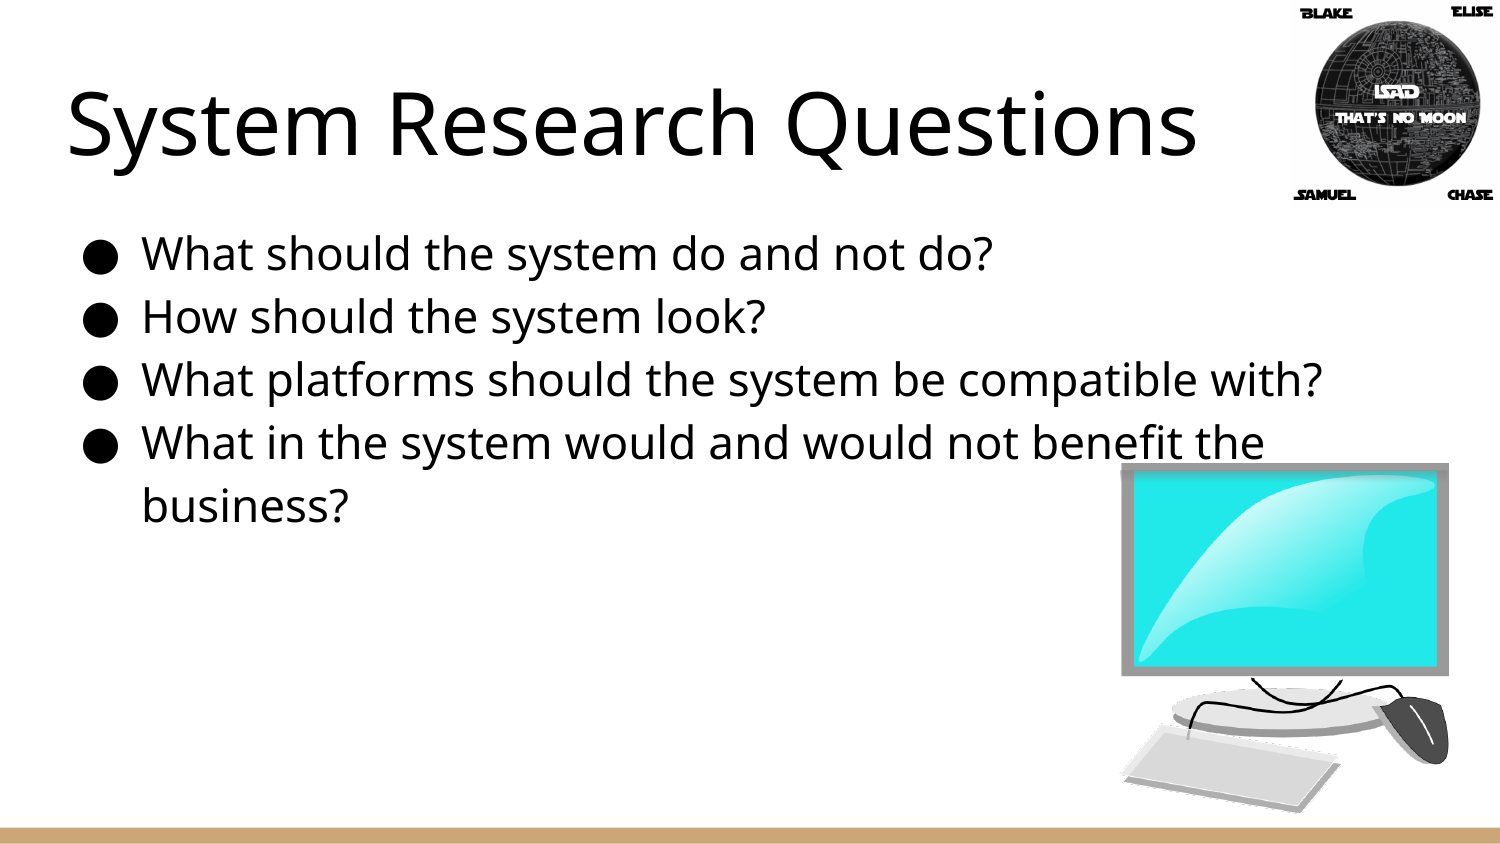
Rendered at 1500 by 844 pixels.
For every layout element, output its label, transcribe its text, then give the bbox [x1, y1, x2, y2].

title System Research Questions [493, 51, 1284, 189]
picture [1289, 0, 1500, 208]
picture [1119, 463, 1450, 815]
list What should the system do and not do? How should the system look? What platforms should the system be compatible with? What in the system would and would not benefit the business? [51, 200, 1449, 752]
text_box [0, 0, 493, 493]
